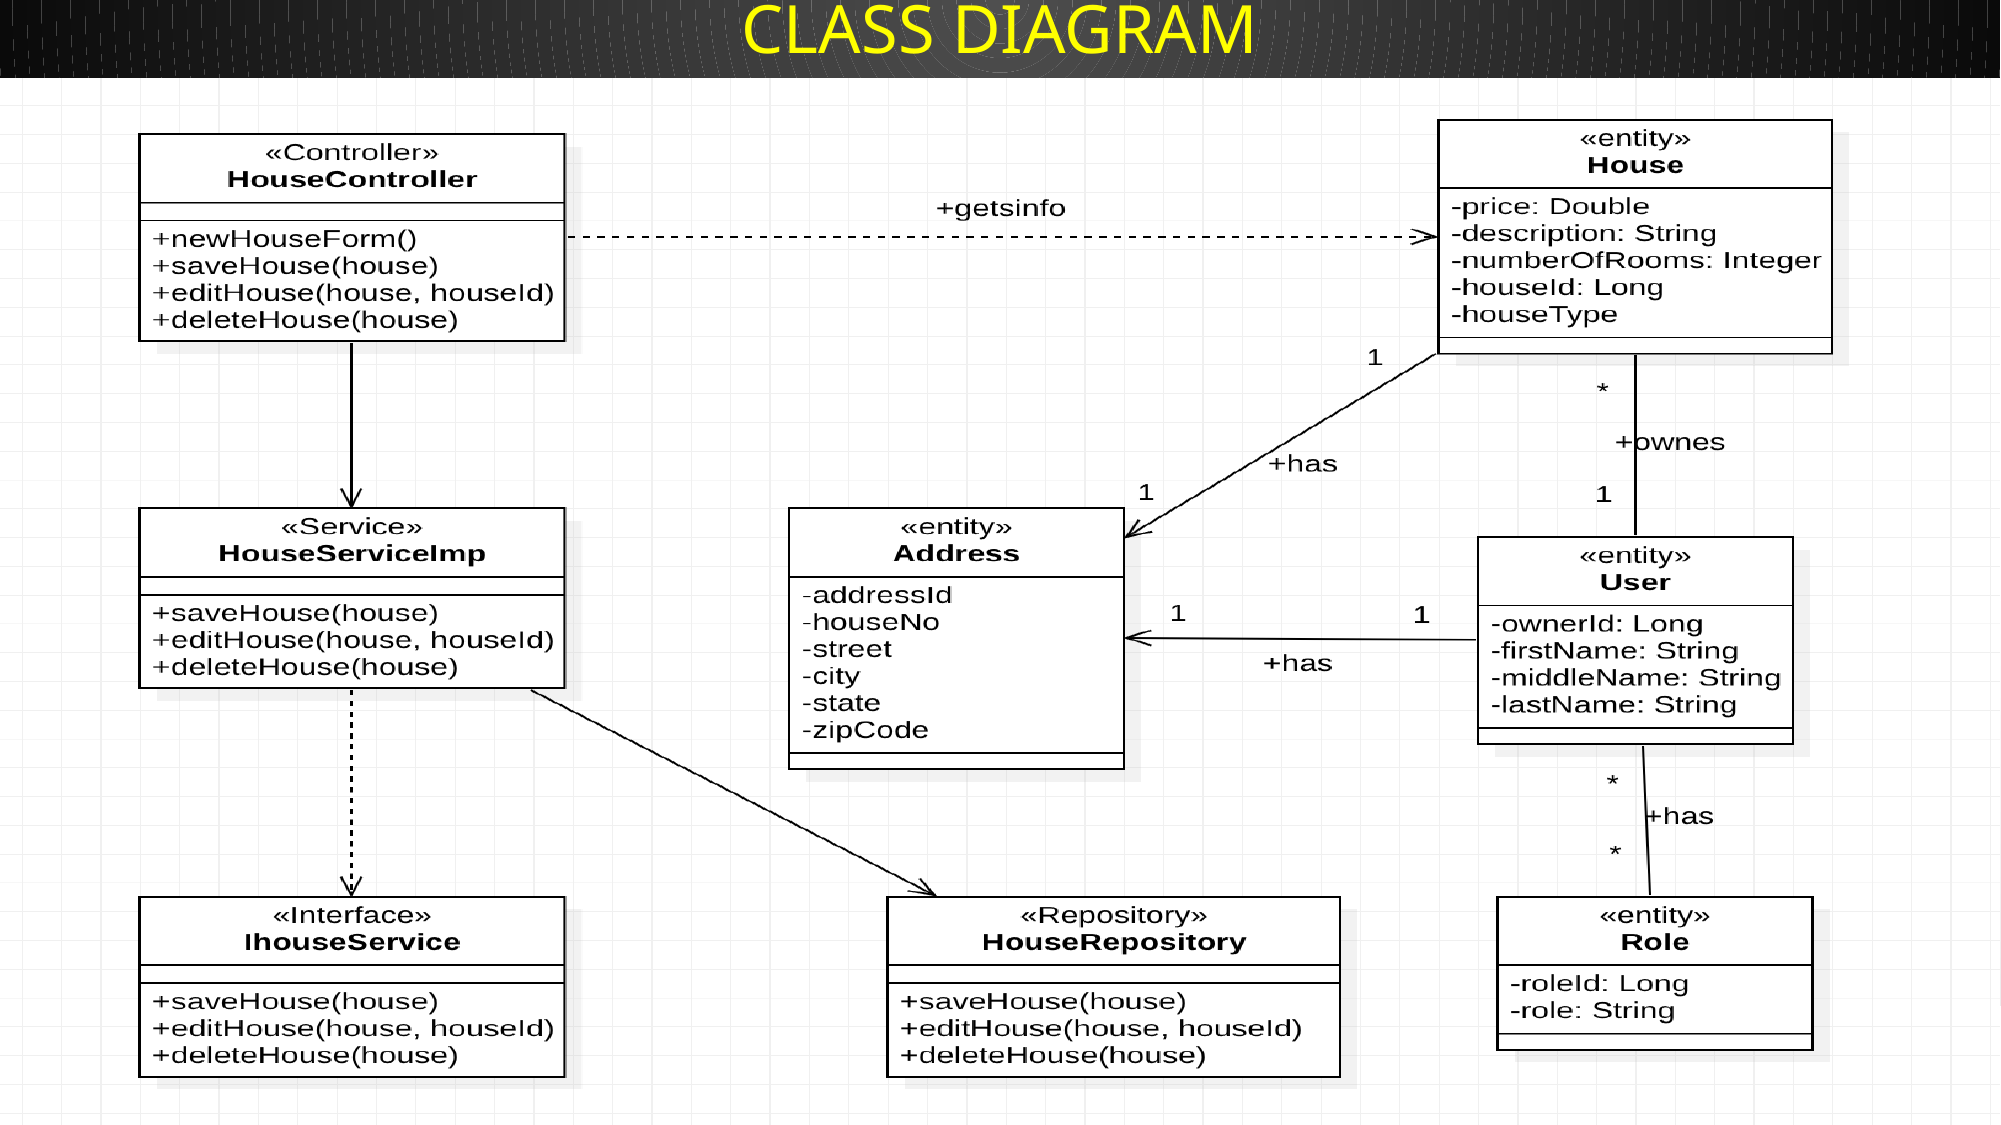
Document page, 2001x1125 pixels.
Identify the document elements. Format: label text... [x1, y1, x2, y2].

title Class diagram [0, 0, 2000, 77]
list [0, 77, 2000, 1125]
